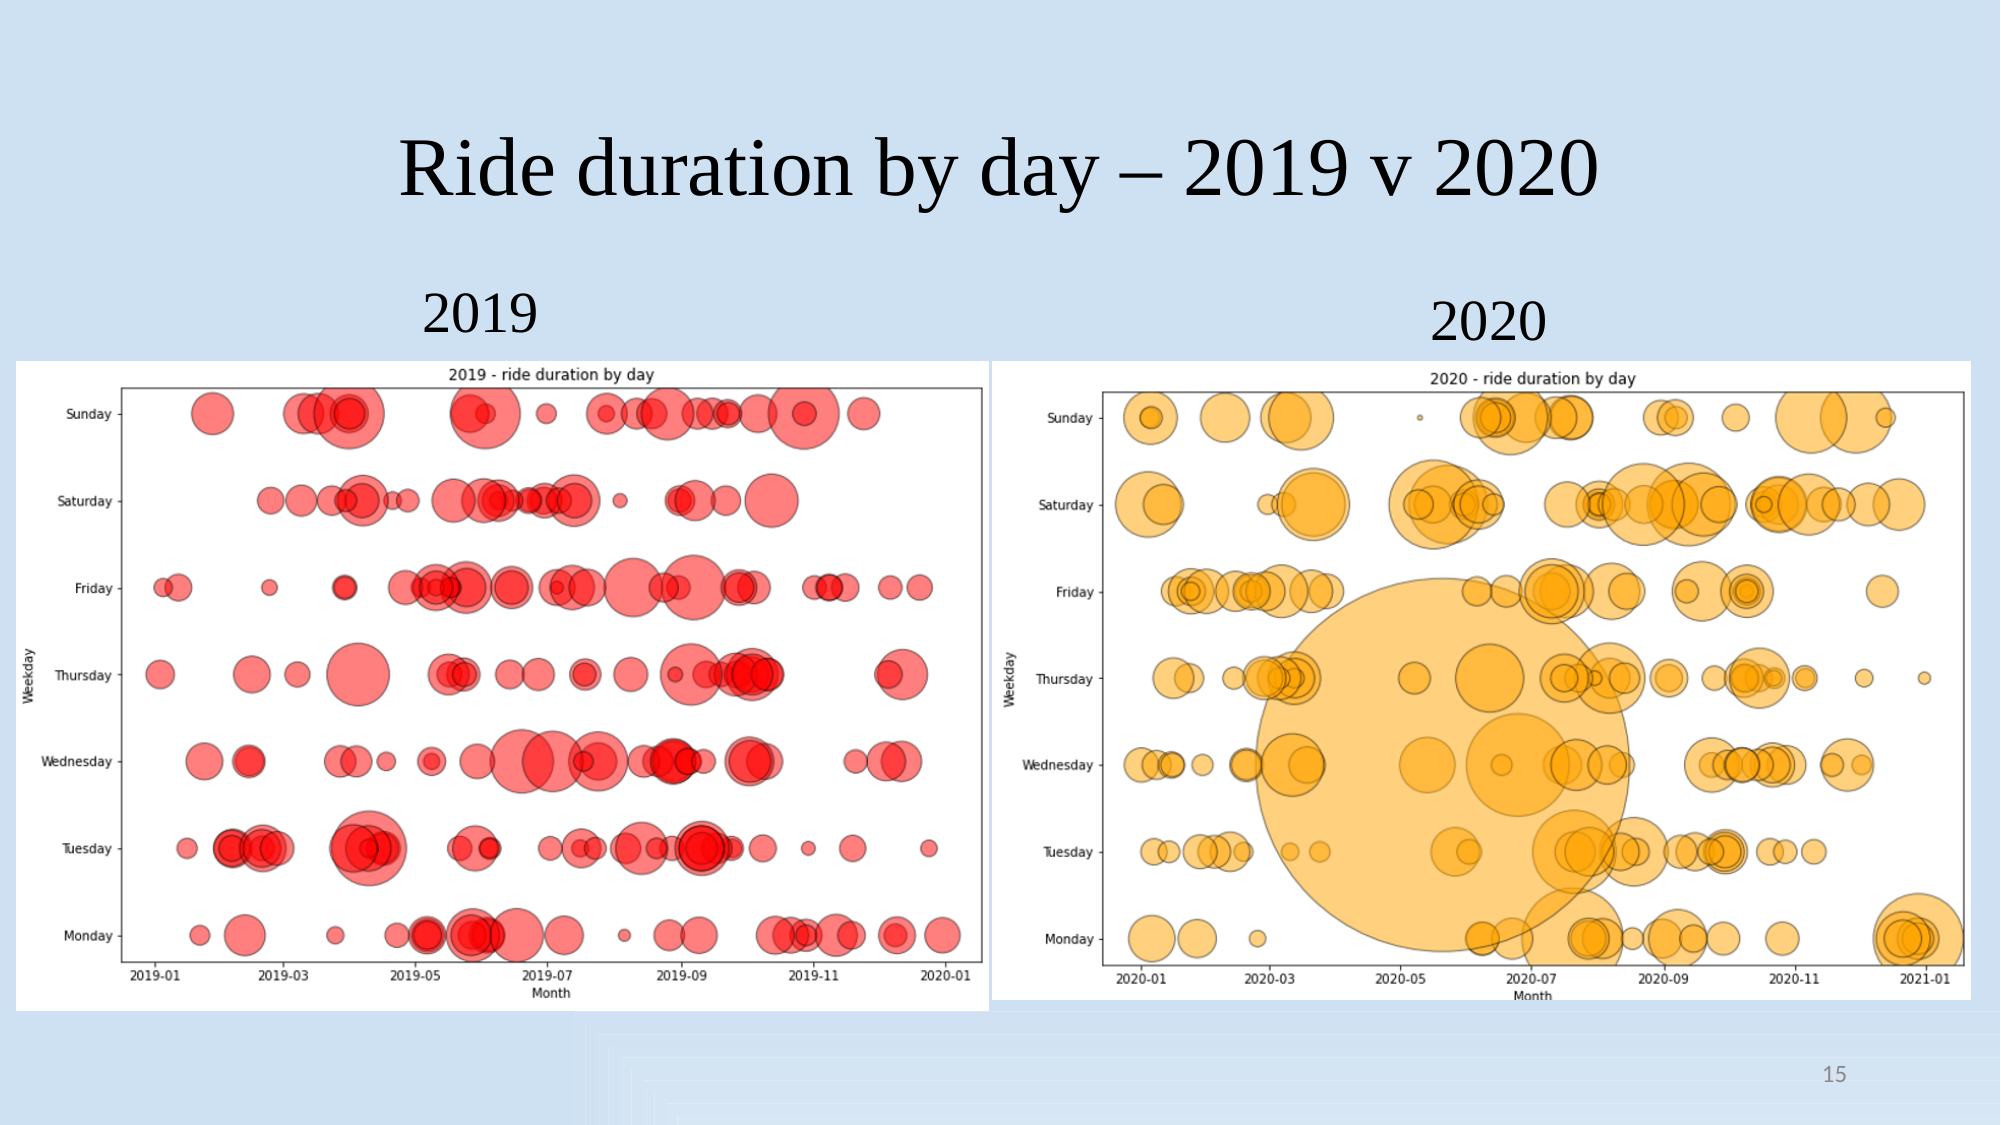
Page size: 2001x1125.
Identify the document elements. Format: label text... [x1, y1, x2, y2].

text_box 2019 [405, 267, 556, 352]
picture [15, 361, 989, 1011]
text_box 2020 [1414, 274, 1565, 360]
slide_number 15 [1412, 1042, 1863, 1103]
title Ride duration by day – 2019 v 2020 [137, 59, 1863, 278]
picture [992, 361, 1971, 1001]
